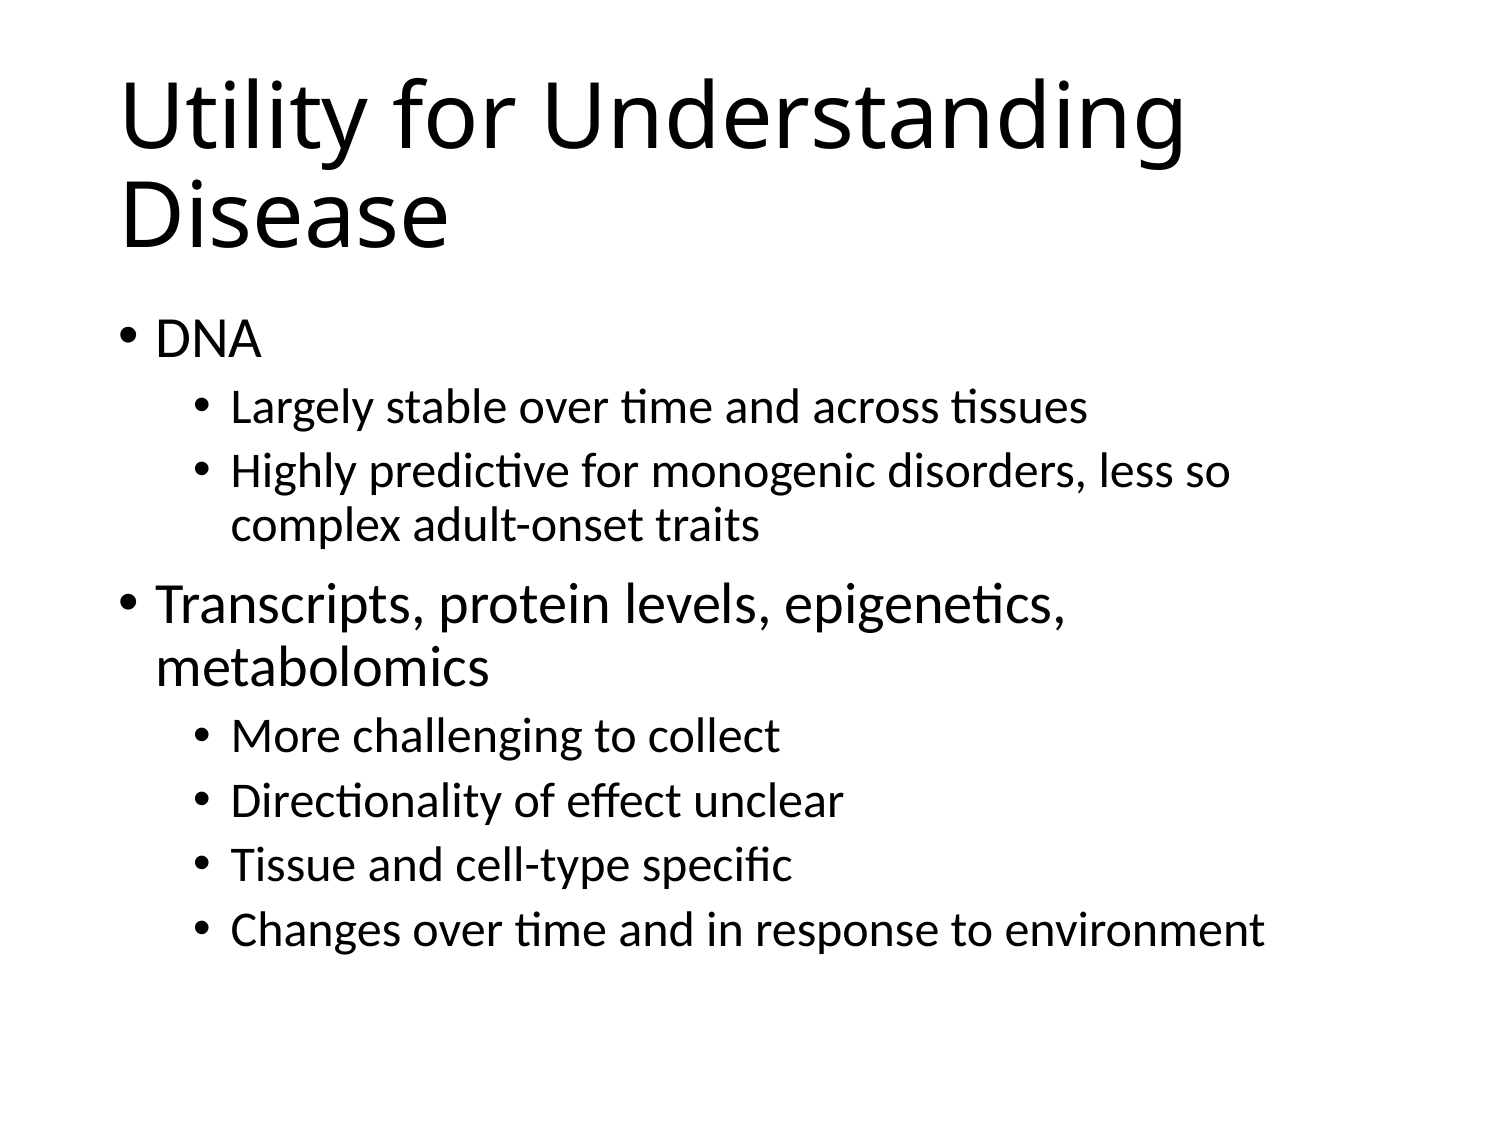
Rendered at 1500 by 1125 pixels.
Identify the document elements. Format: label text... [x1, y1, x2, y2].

title Utility for Understanding Disease [103, 59, 1397, 278]
list DNA Largely stable over time and across tissues Highly predictive for monogenic disorders, less so complex adult-onset traits Transcripts, protein levels, epigenetics, metabolomics More challenging to collect Directionality of effect unclear Tissue and cell-type specific Changes over time and in response to environment [103, 299, 1397, 1014]
